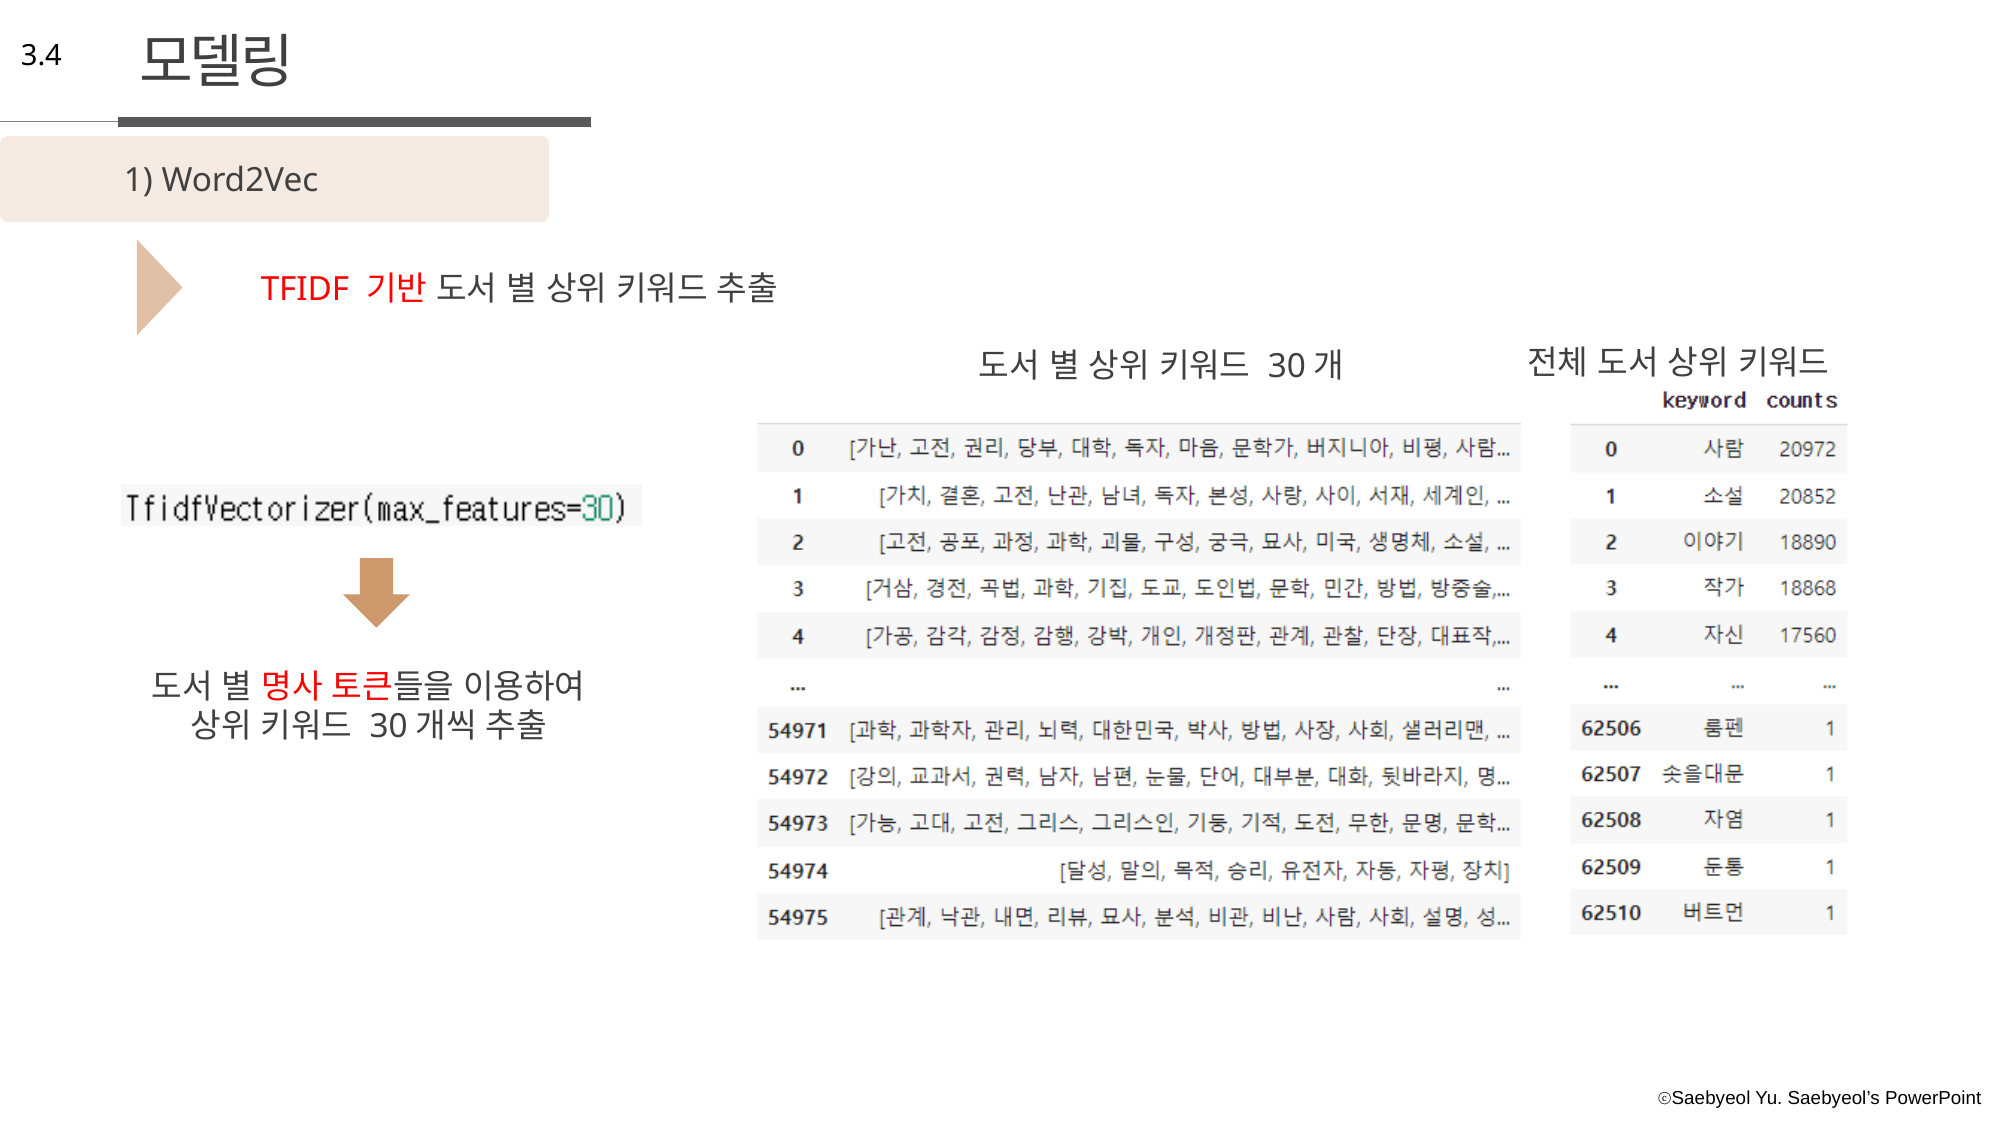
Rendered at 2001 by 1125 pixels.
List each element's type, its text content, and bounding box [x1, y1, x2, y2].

text_box 3.4 [6, 28, 77, 79]
text_box [135, 236, 184, 338]
picture [1565, 368, 1849, 935]
text_box 모델링 [124, 16, 309, 102]
text_box TFIDF 기반 도서 별 상위 키워드 추출 [246, 259, 1154, 315]
picture [753, 423, 1530, 943]
text_box 전체 도서 상위 키워드 [1512, 333, 1845, 389]
text_box [340, 557, 413, 630]
text_box 도서 별 명사 토큰들을 이용하여 상위 키워드 30개씩 추출 [137, 657, 601, 752]
picture [120, 484, 642, 526]
text_box [0, 136, 550, 222]
text_box 도서 별 상위 키워드 30개 [964, 336, 1360, 392]
text_box 1) Word2Vec [109, 151, 631, 286]
